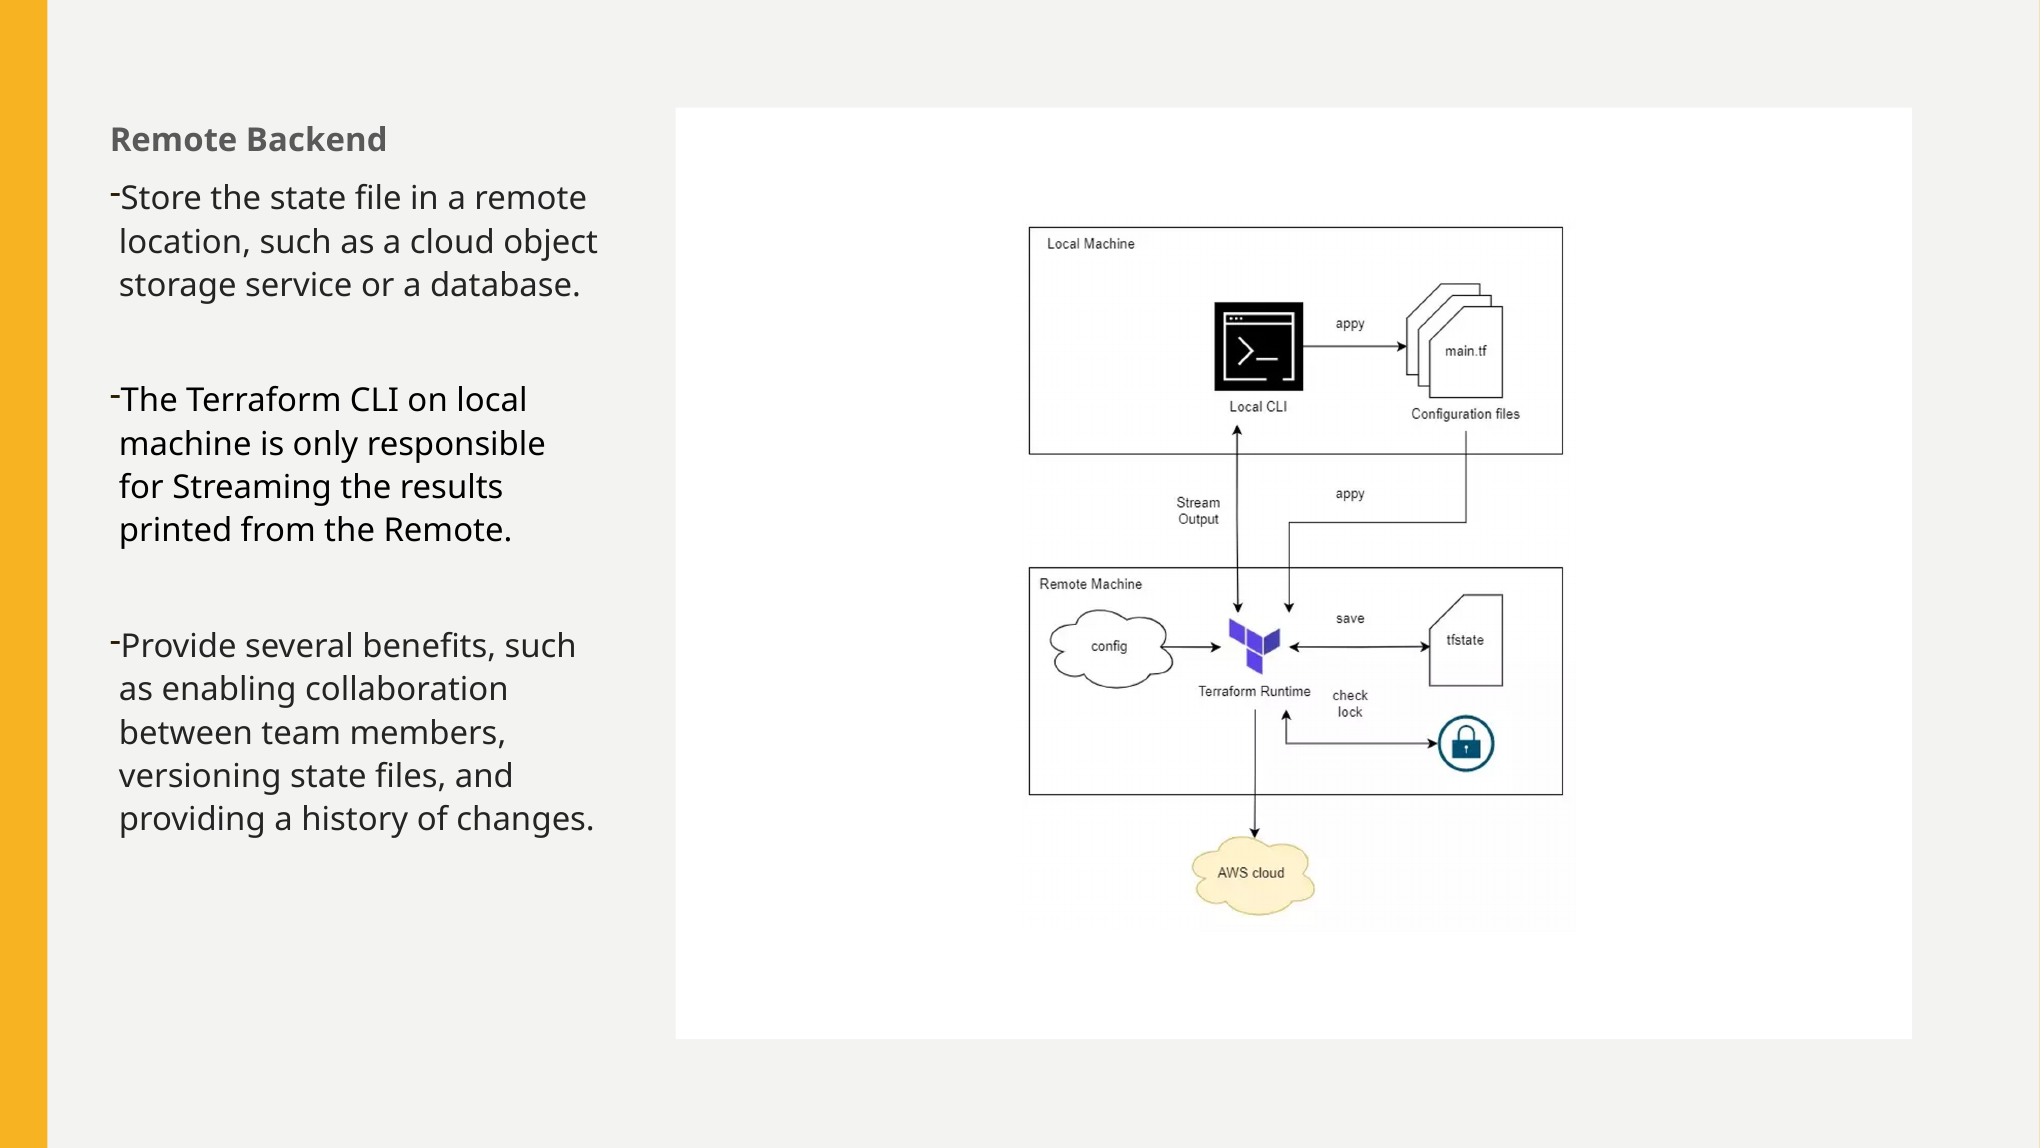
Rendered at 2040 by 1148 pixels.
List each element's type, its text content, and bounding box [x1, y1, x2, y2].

picture [1017, 215, 1576, 932]
text_box Remote Backend Store the state file in a remote location, such as a cloud object storage service or a database. The Terraform CLI on local machine is only responsible for Streaming the results printed from the Remote. Provide several benefits, such as enabling collaboration between team members, versioning state files, and providing a history of changes. [94, 107, 616, 877]
text_box [0, 0, 48, 1148]
text_box [48, 0, 2040, 1148]
text_box [674, 107, 1913, 1040]
